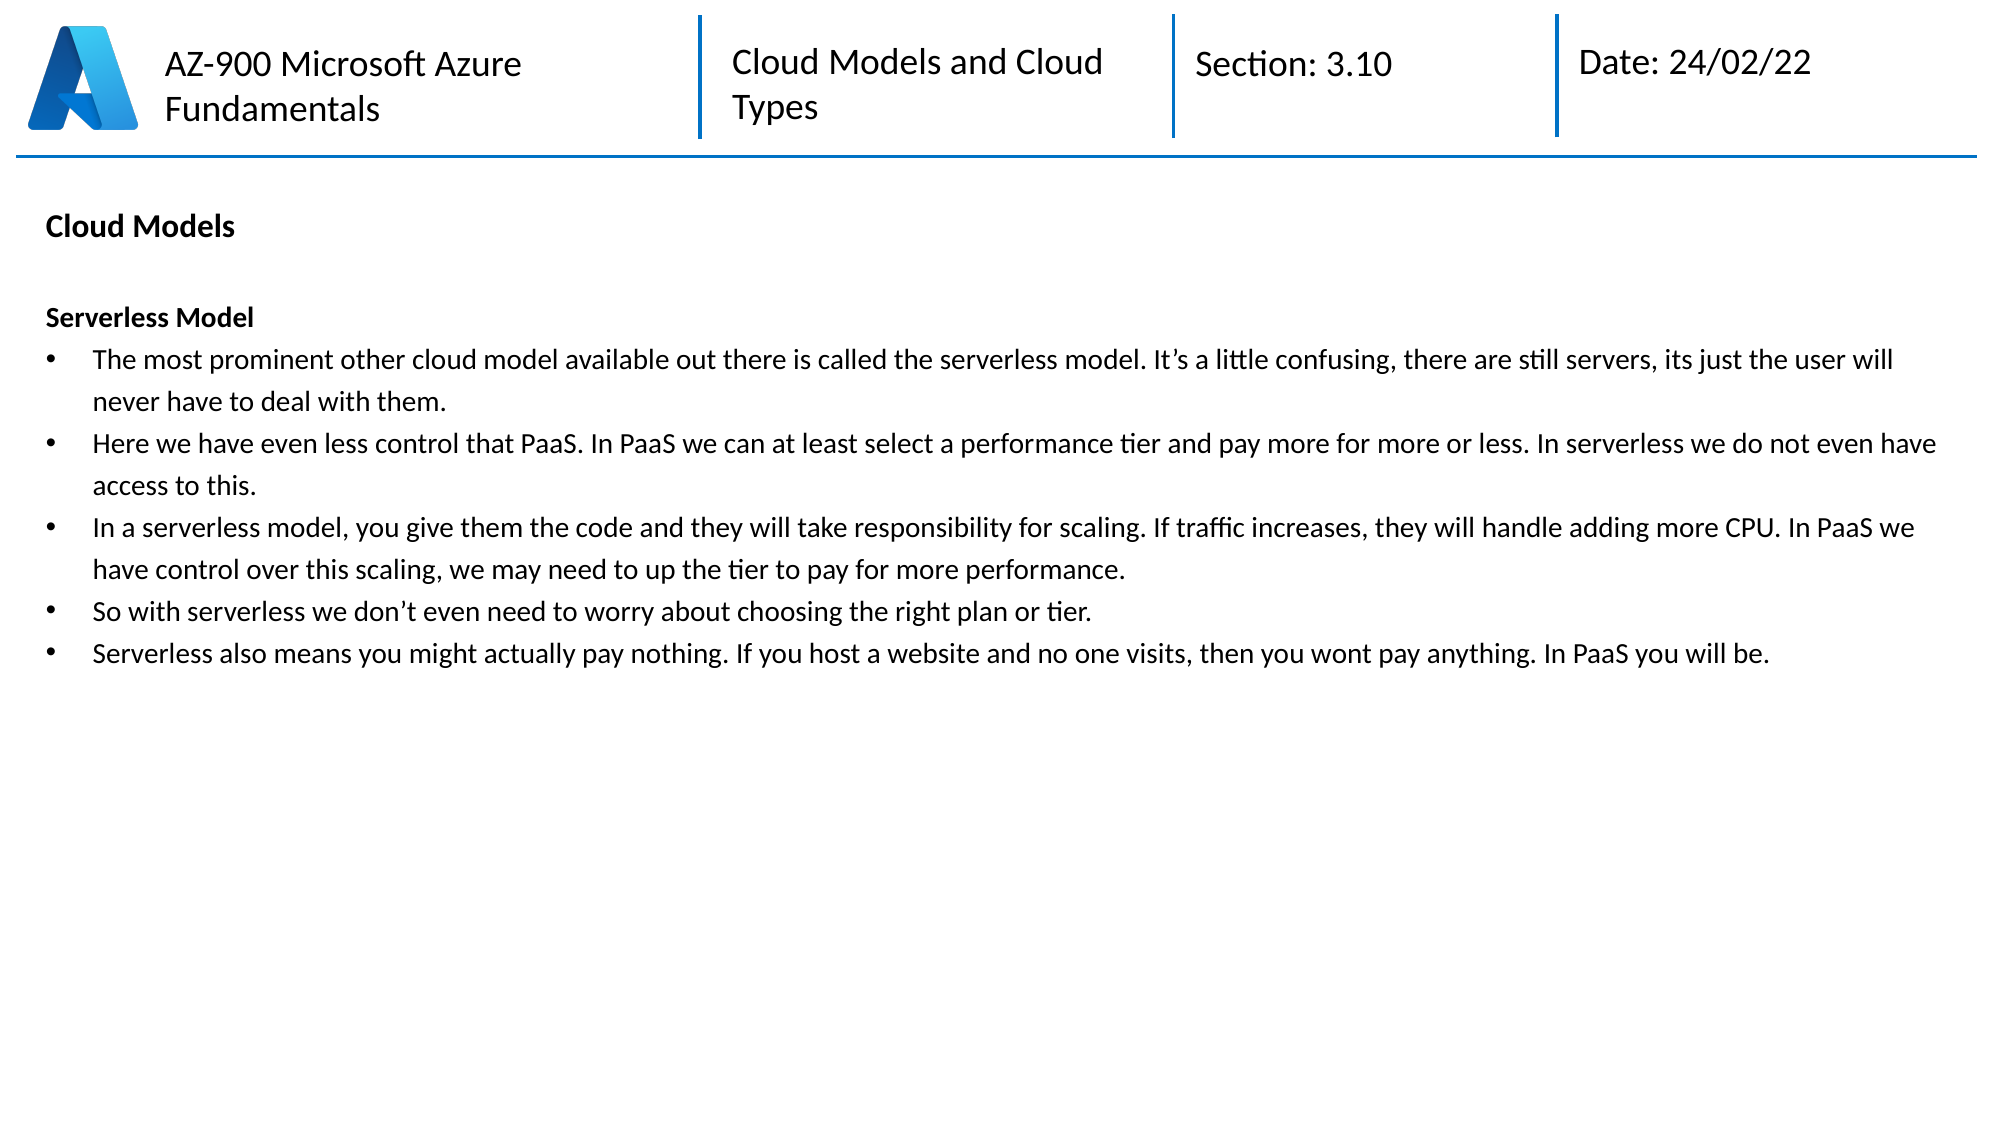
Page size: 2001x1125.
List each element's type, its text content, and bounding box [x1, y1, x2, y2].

picture [23, 18, 143, 138]
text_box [16, 13, 1978, 157]
text_box Cloud Models Serverless Model The most prominent other cloud model available out there is called the serverless model. It’s a little confusing, there are still servers, its just the user will never have to deal with them. Here we have even less control that PaaS. In PaaS we can at least select a performance tier and pay more for more or less. In serverless we do not even have access to this. In a serverless model, you give them the code and they will take responsibility for scaling. If traffic increases, they will handle adding more CPU. In PaaS we have control over this scaling, we may need to up the tier to pay for more performance. So with serverless we don’t even need to worry about choosing the right plan or tier. Serverless also means you might actually pay nothing. If you host a website and no one visits, then you wont pay anything. In PaaS you will be. [31, 188, 1978, 677]
